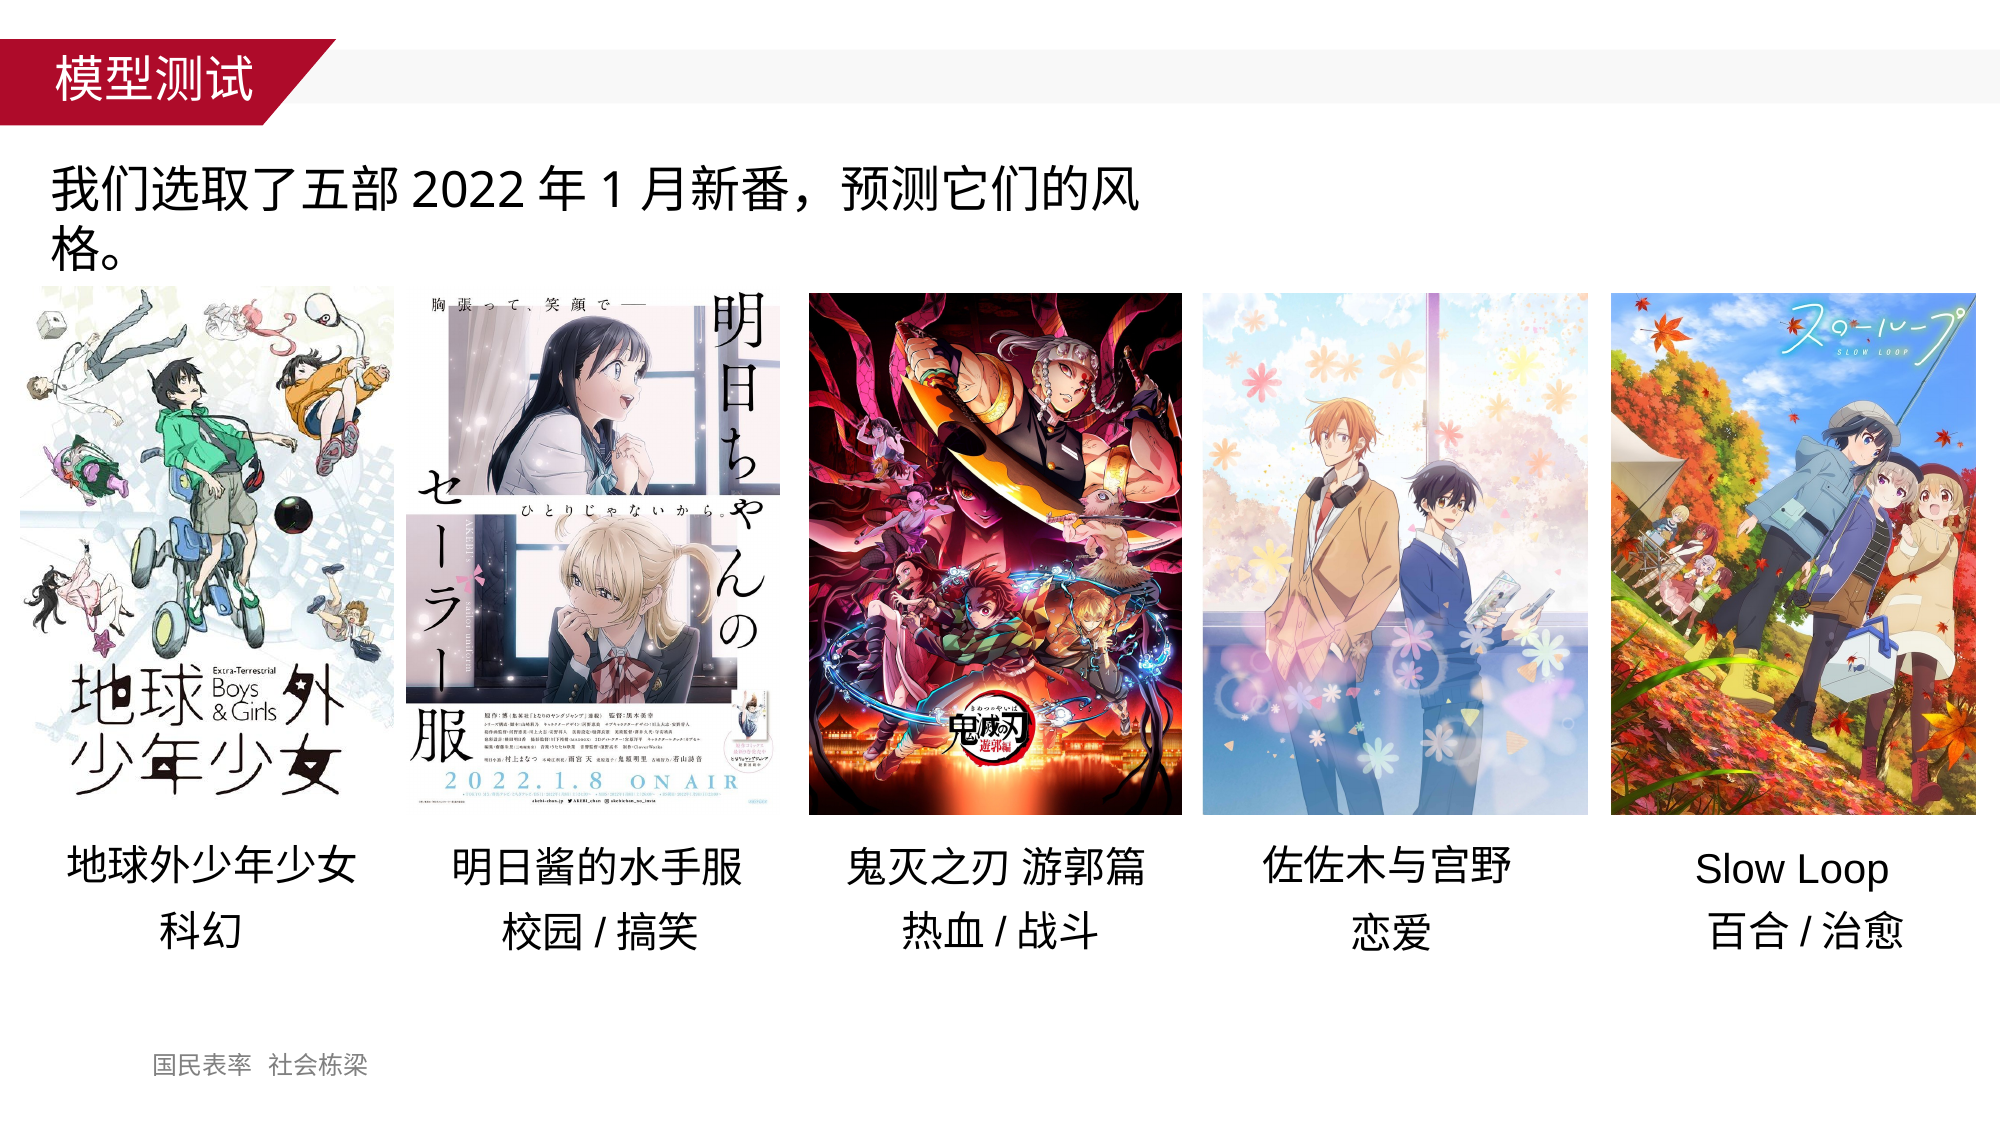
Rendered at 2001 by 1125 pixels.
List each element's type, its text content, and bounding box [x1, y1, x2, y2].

text_box 佐佐木与宫野 [1247, 831, 1543, 897]
picture [406, 286, 780, 815]
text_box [145, 897, 1976, 965]
picture [809, 293, 1182, 815]
picture [1202, 293, 1588, 815]
text_box 鬼灭之刃 游郭篇 [830, 833, 1171, 897]
picture [19, 286, 394, 815]
text_box 地球外少年少女 [51, 831, 381, 897]
text_box 模型测试 [0, 39, 309, 115]
text_box 我们选取了五部2022年1月新番，预测它们的风格。 [35, 149, 1203, 285]
text_box Slow Loop [1680, 833, 1908, 897]
picture [1611, 293, 1976, 815]
text_box 明日酱的水手服 [436, 833, 766, 897]
